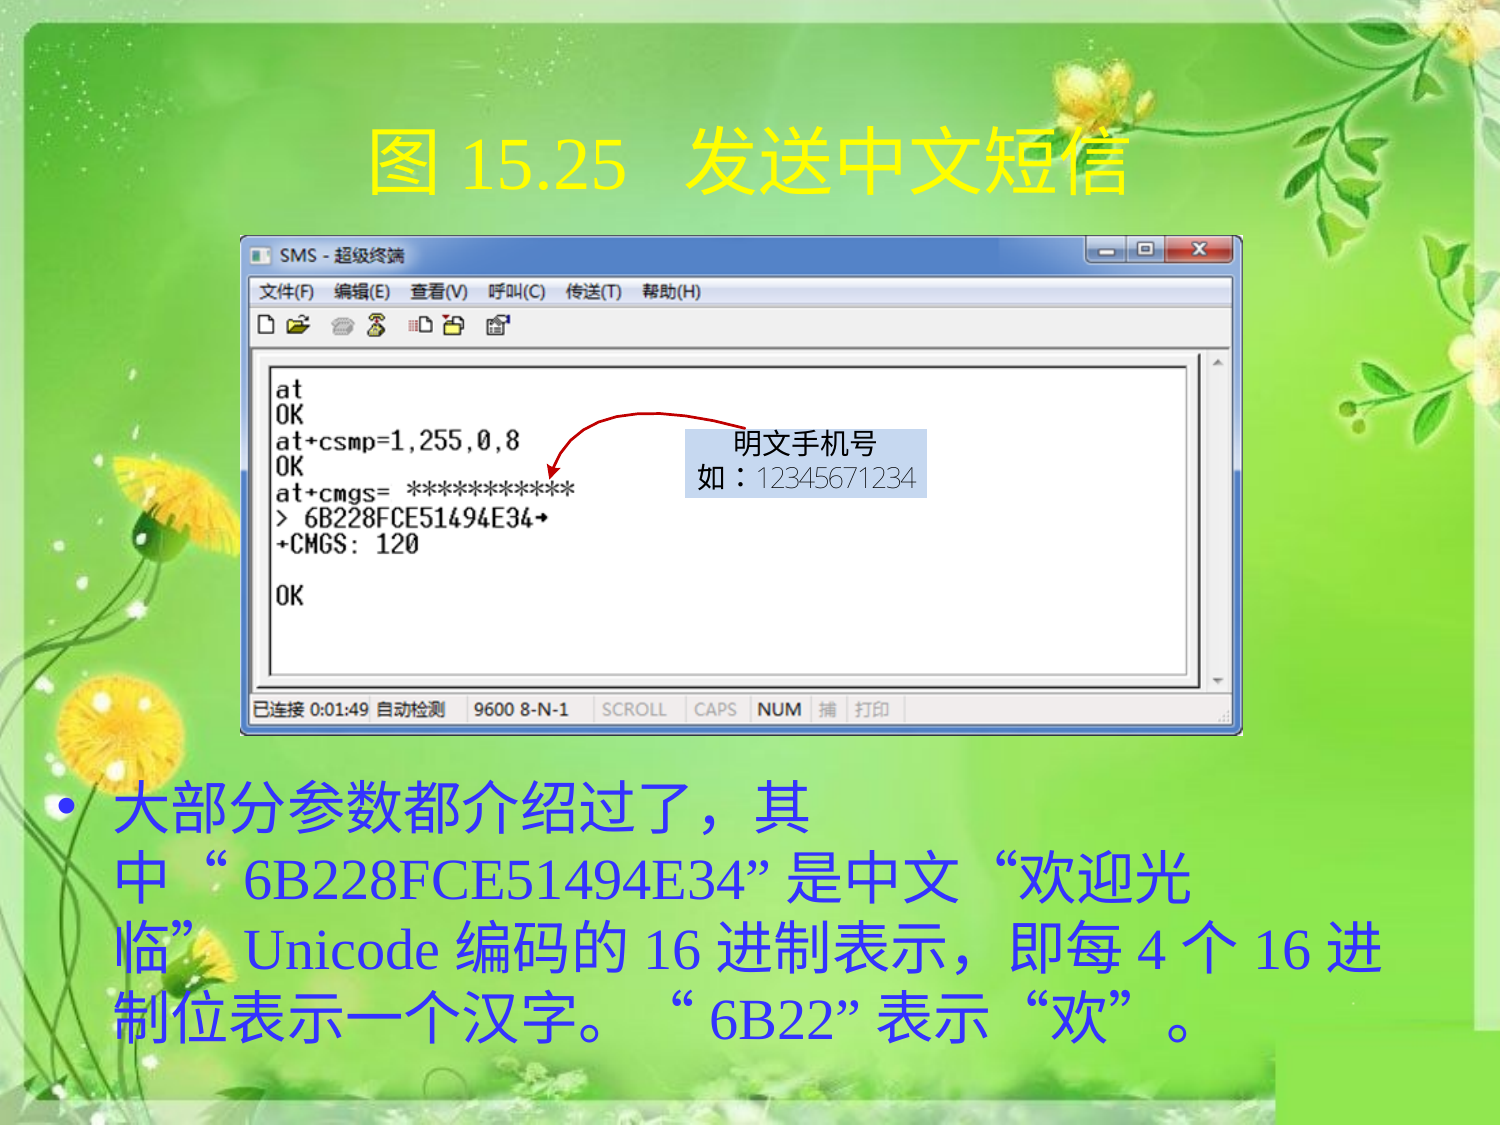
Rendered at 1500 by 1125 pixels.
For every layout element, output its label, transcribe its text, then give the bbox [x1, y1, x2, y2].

title 图15.25 发送中文短信 [29, 66, 1471, 254]
picture [0, 1, 1500, 1125]
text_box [236, 231, 1247, 740]
list 大部分参数都介绍过了，其中“6B228FCE51494E34”是中文“欢迎光临”Unicode编码的16进制表示，即每4个16进制位表示一个汉字。“6B22”表示“欢”。 [41, 763, 1449, 1071]
